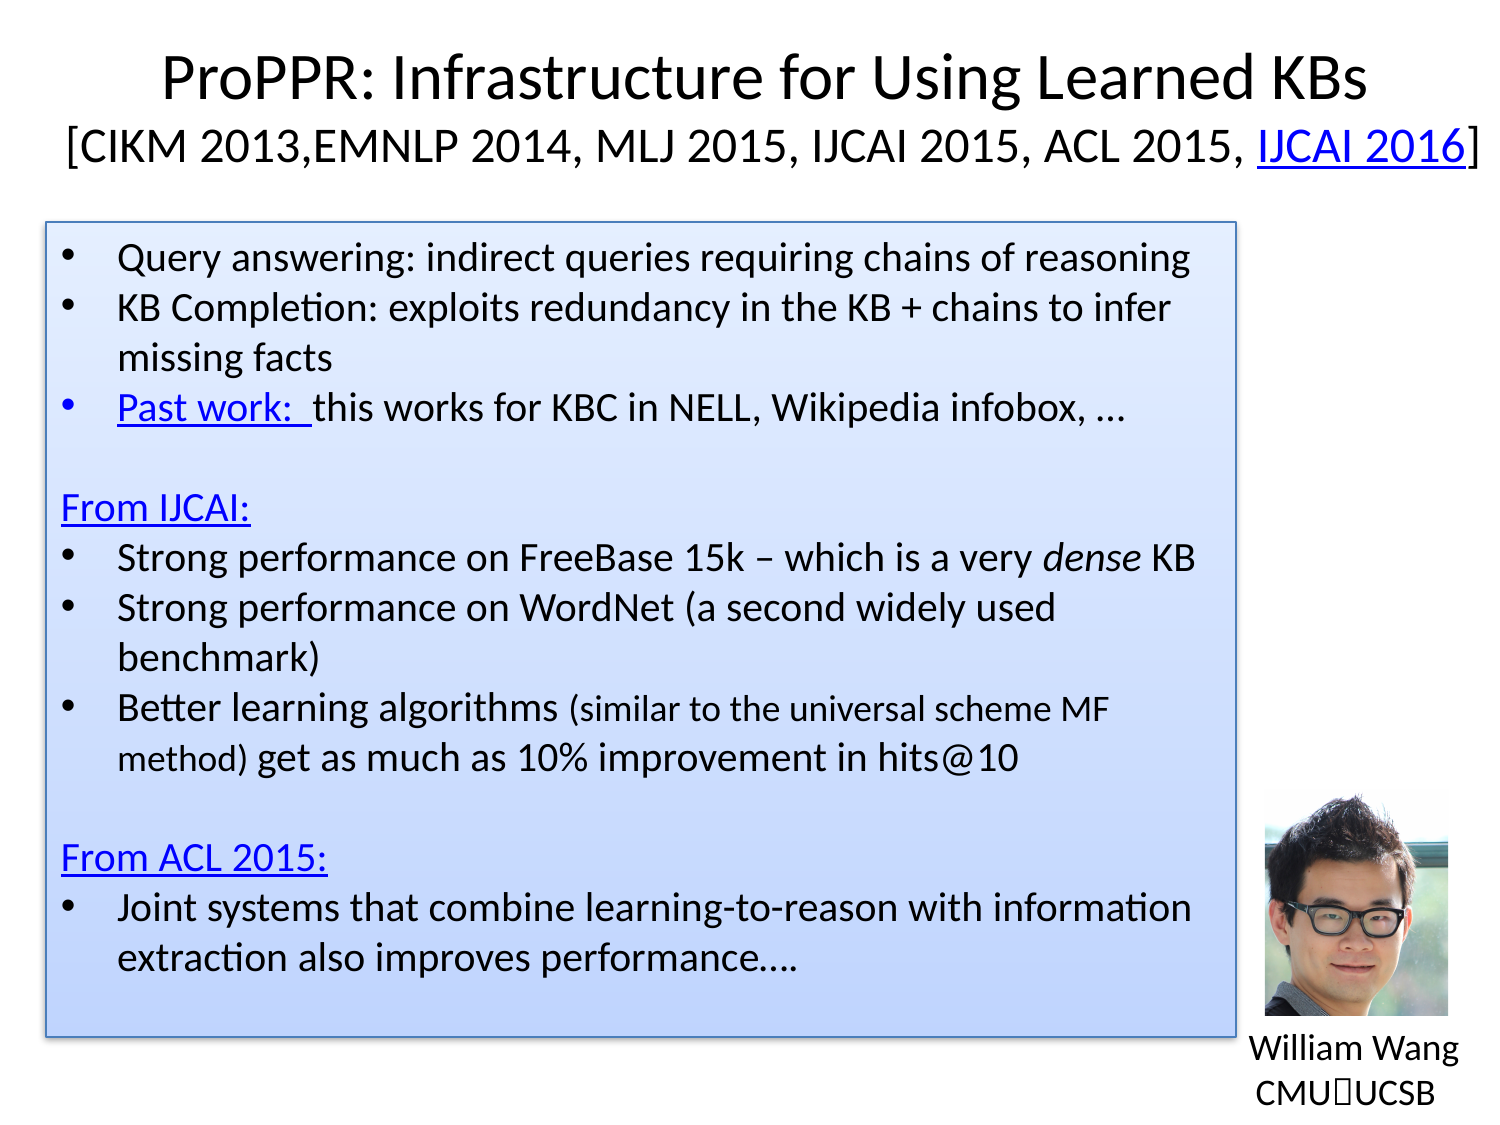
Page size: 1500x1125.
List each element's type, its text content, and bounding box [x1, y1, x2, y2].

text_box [1214, 789, 1478, 1122]
text_box Query answering: indirect queries requiring chains of reasoning KB Completion: exploits redundancy in the KB + chains to infer missing facts Past work: this works for KBC in NELL, Wikipedia infobox, … From IJCAI: Strong performance on FreeBase 15k – which is a very dense KB Strong performance on WordNet (a second widely used benchmark) Better learning algorithms (similar to the universal scheme MF method) get as much as 10% improvement in hits@10 From ACL 2015: Joint systems that combine learning-to-reason with information extraction also improves performance…. [45, 221, 1237, 1038]
title ProPPR: Infrastructure for Using Learned KBs [CIKM 2013,EMNLP 2014, MLJ 2015, IJCAI 2015, ACL 2015, IJCAI 2016] [46, 8, 1500, 197]
